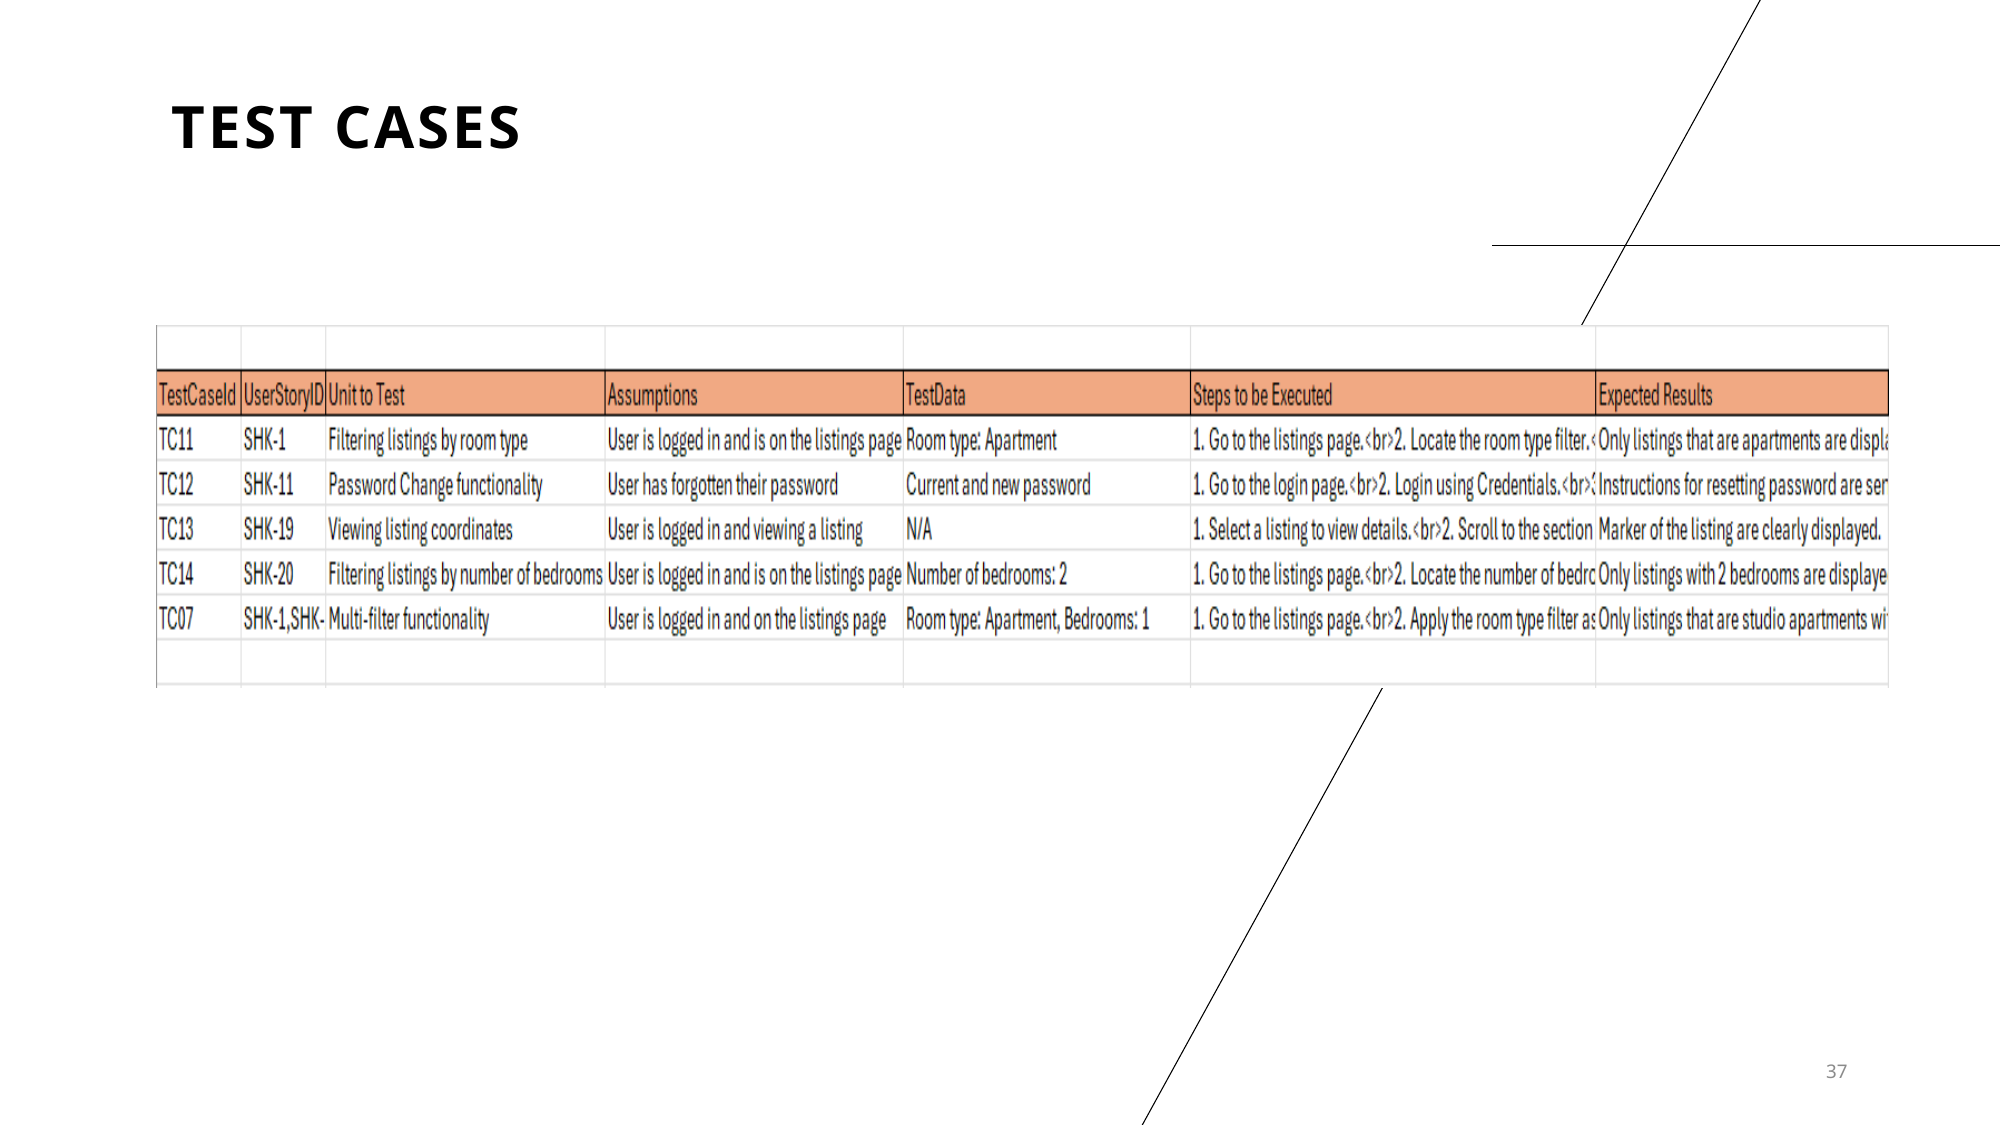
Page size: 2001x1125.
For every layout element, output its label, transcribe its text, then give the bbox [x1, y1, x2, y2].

slide_number 37 [1412, 1042, 1863, 1103]
picture [156, 325, 1889, 688]
title TEST CASES [156, 84, 1285, 170]
